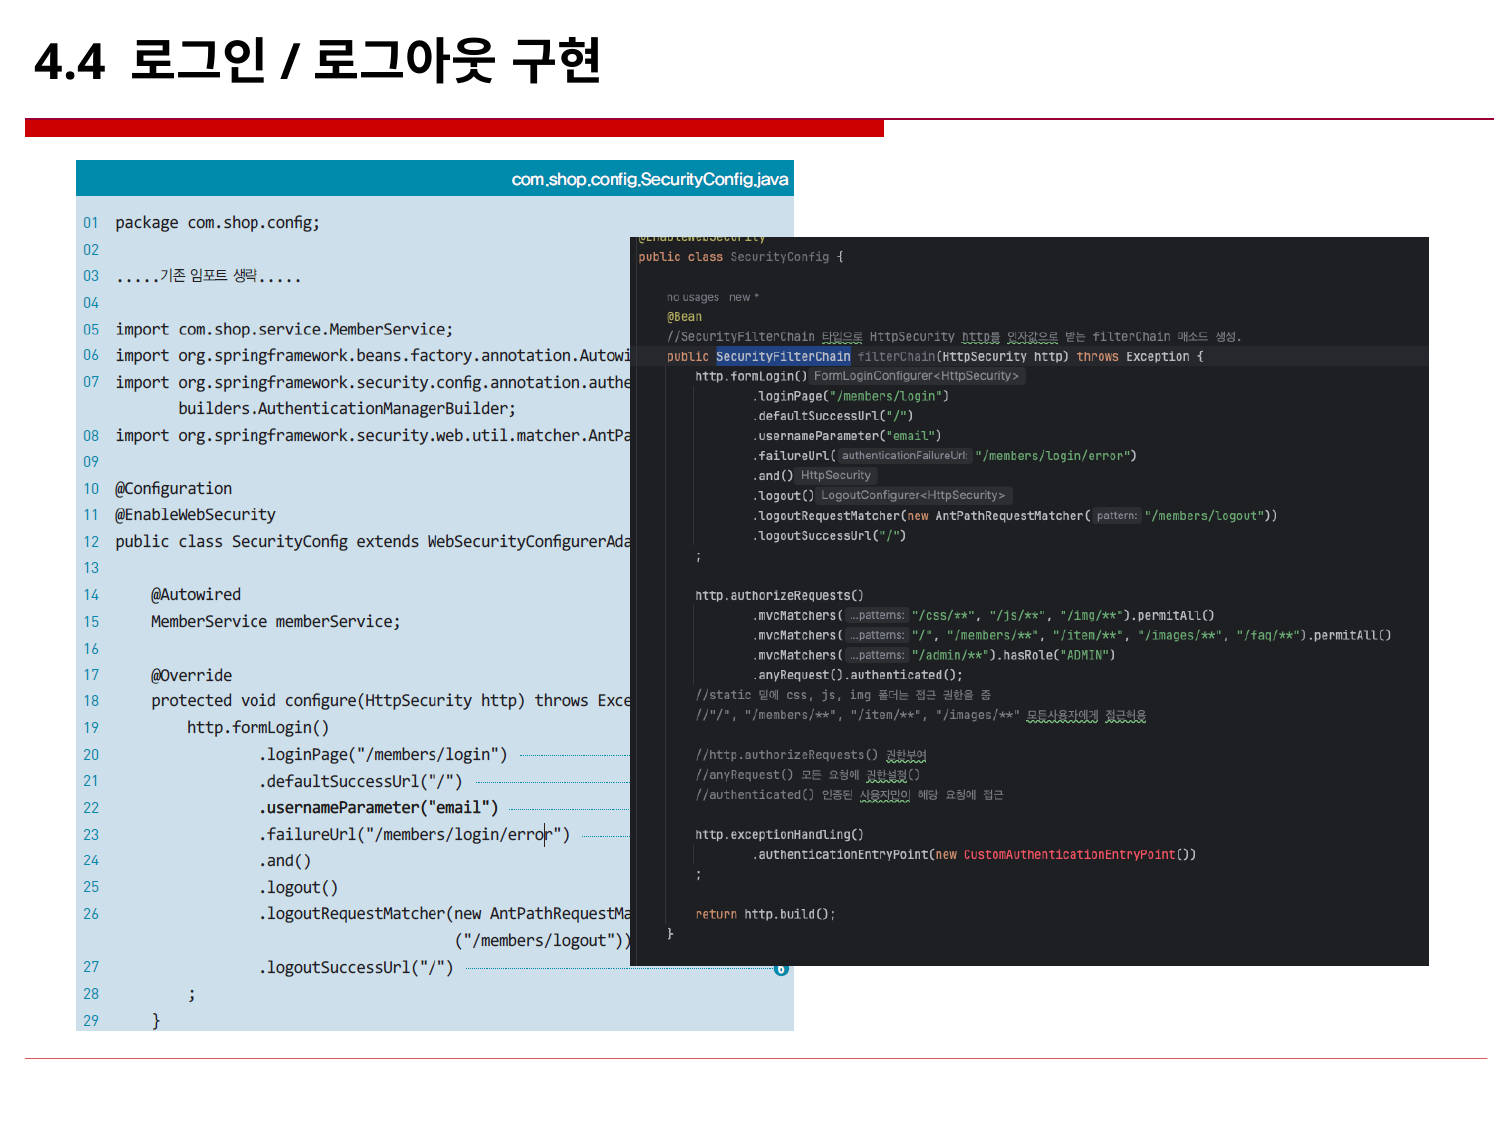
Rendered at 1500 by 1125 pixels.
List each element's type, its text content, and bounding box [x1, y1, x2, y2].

picture [556, 173, 560, 184]
picture [76, 197, 1429, 1031]
title 4.4 로그인/로그아웃 구현 [19, 23, 1370, 96]
picture [688, 174, 692, 184]
picture [575, 177, 583, 187]
picture [617, 173, 622, 184]
